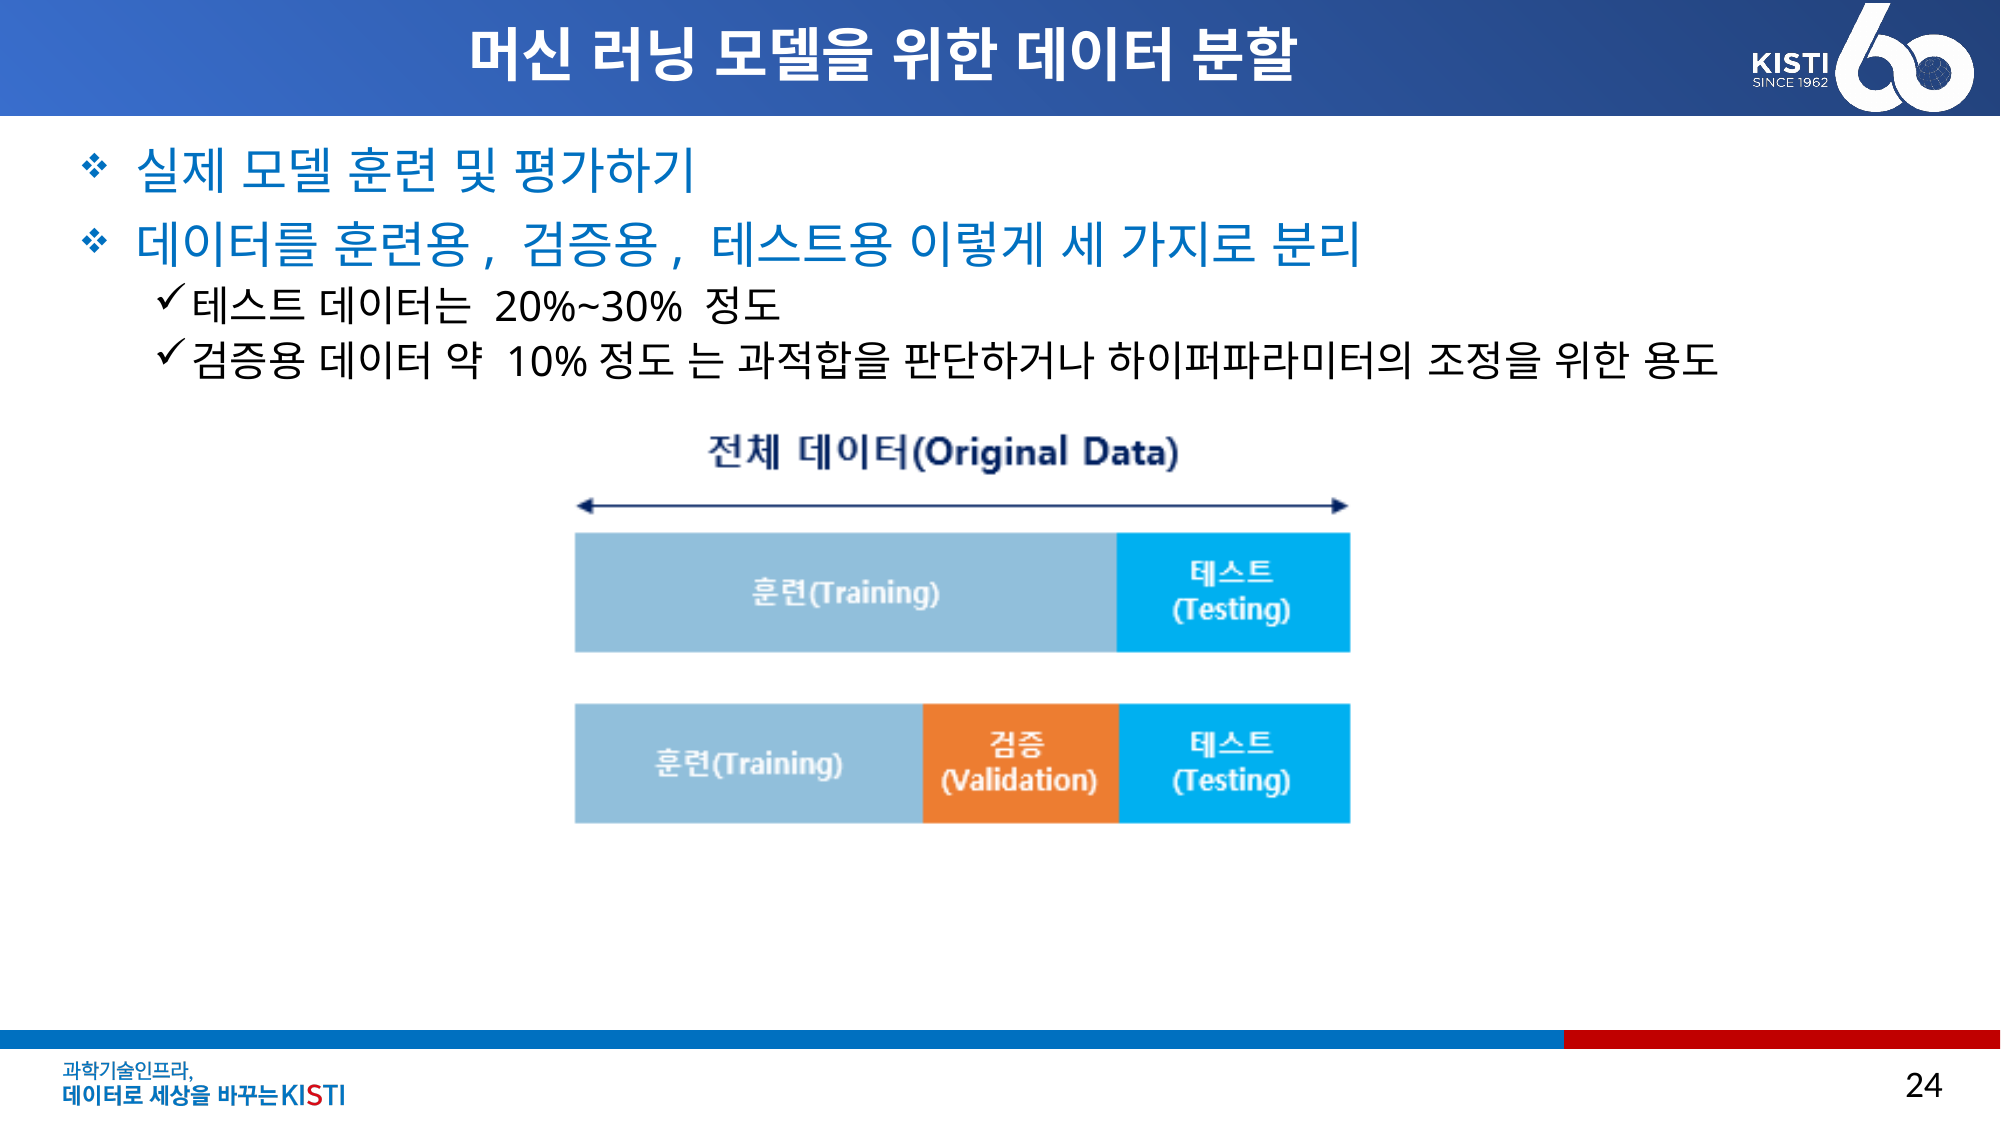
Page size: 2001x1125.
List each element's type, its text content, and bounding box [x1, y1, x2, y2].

picture [63, 1061, 344, 1106]
list 실제 모델 훈련 및 평가하기 데이터를 훈련용, 검증용, 테스트용 이렇게 세 가지로 분리 테스트 데이터는 20%~30% 정도 검증용 데이터 약 10%정도 는 과적합을 판단하거나 하이퍼파라미터의 조정을 위한 용도 [63, 138, 1958, 983]
title 머신 러닝 모델을 위한 데이터 분할 [63, 0, 1720, 116]
slide_number 24 [1605, 1053, 1958, 1113]
picture [557, 421, 1365, 831]
picture [1753, 3, 1974, 112]
